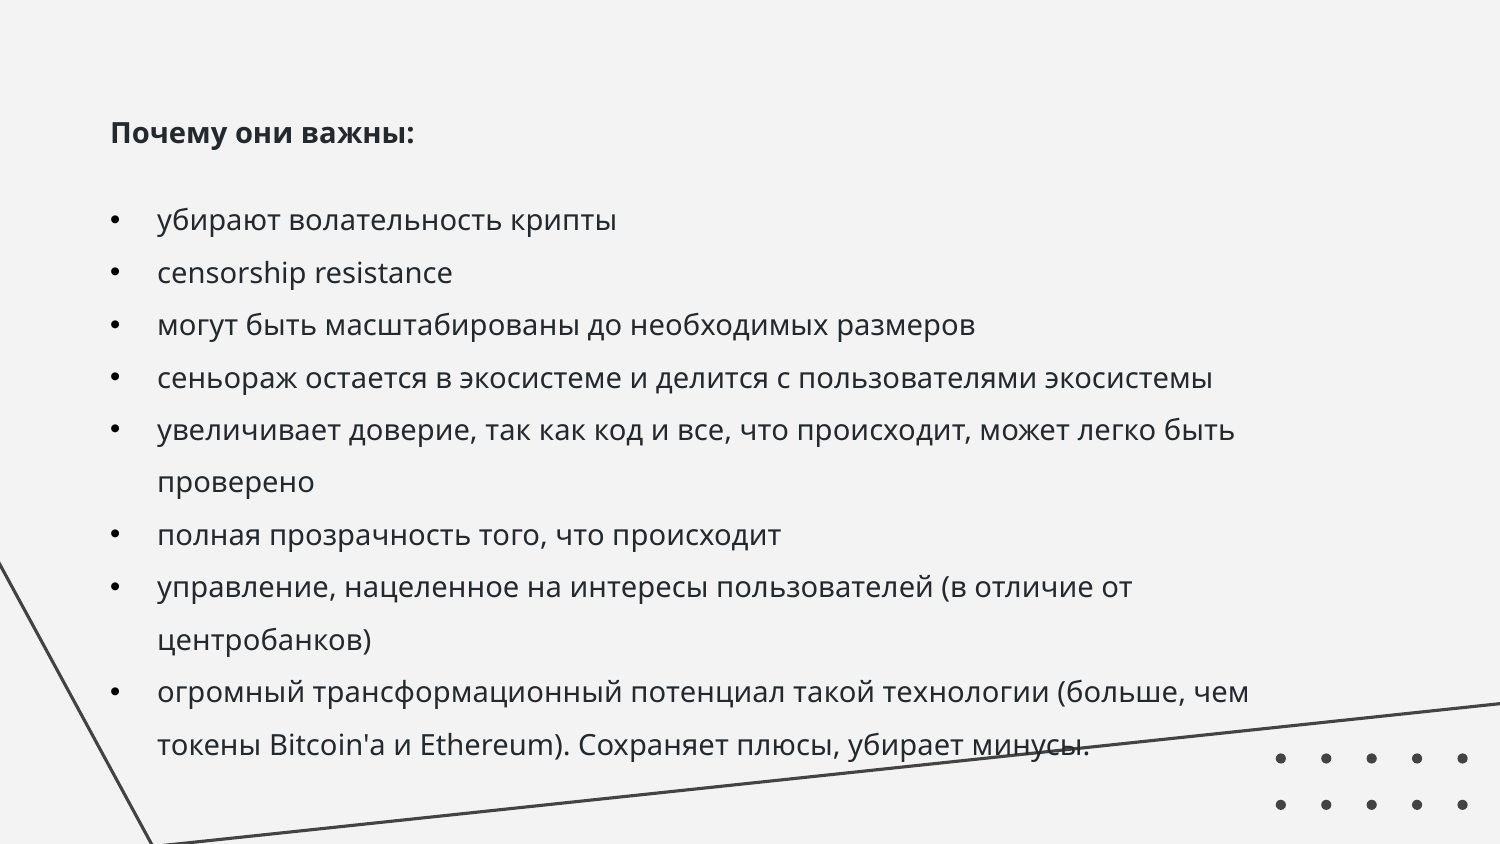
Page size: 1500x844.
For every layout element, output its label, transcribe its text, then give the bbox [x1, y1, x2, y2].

text_box Почему они важны: убирают волательность крипты censorship resistance могут быть масштабированы до необходимых размеров сеньораж остается в экосистеме и делится с пользователями экосистемы увеличивает доверие, так как код и все, что происходит, может легко быть проверено полная прозрачность того, что происходит управление, нацеленное на интересы пользователей (в отличие от центробанков) огромный трансформационный потенциал такой технологии (больше, чем токены Bitcoin'а и Ethereum). Сохраняет плюсы, убирает минусы. [95, 106, 1332, 804]
